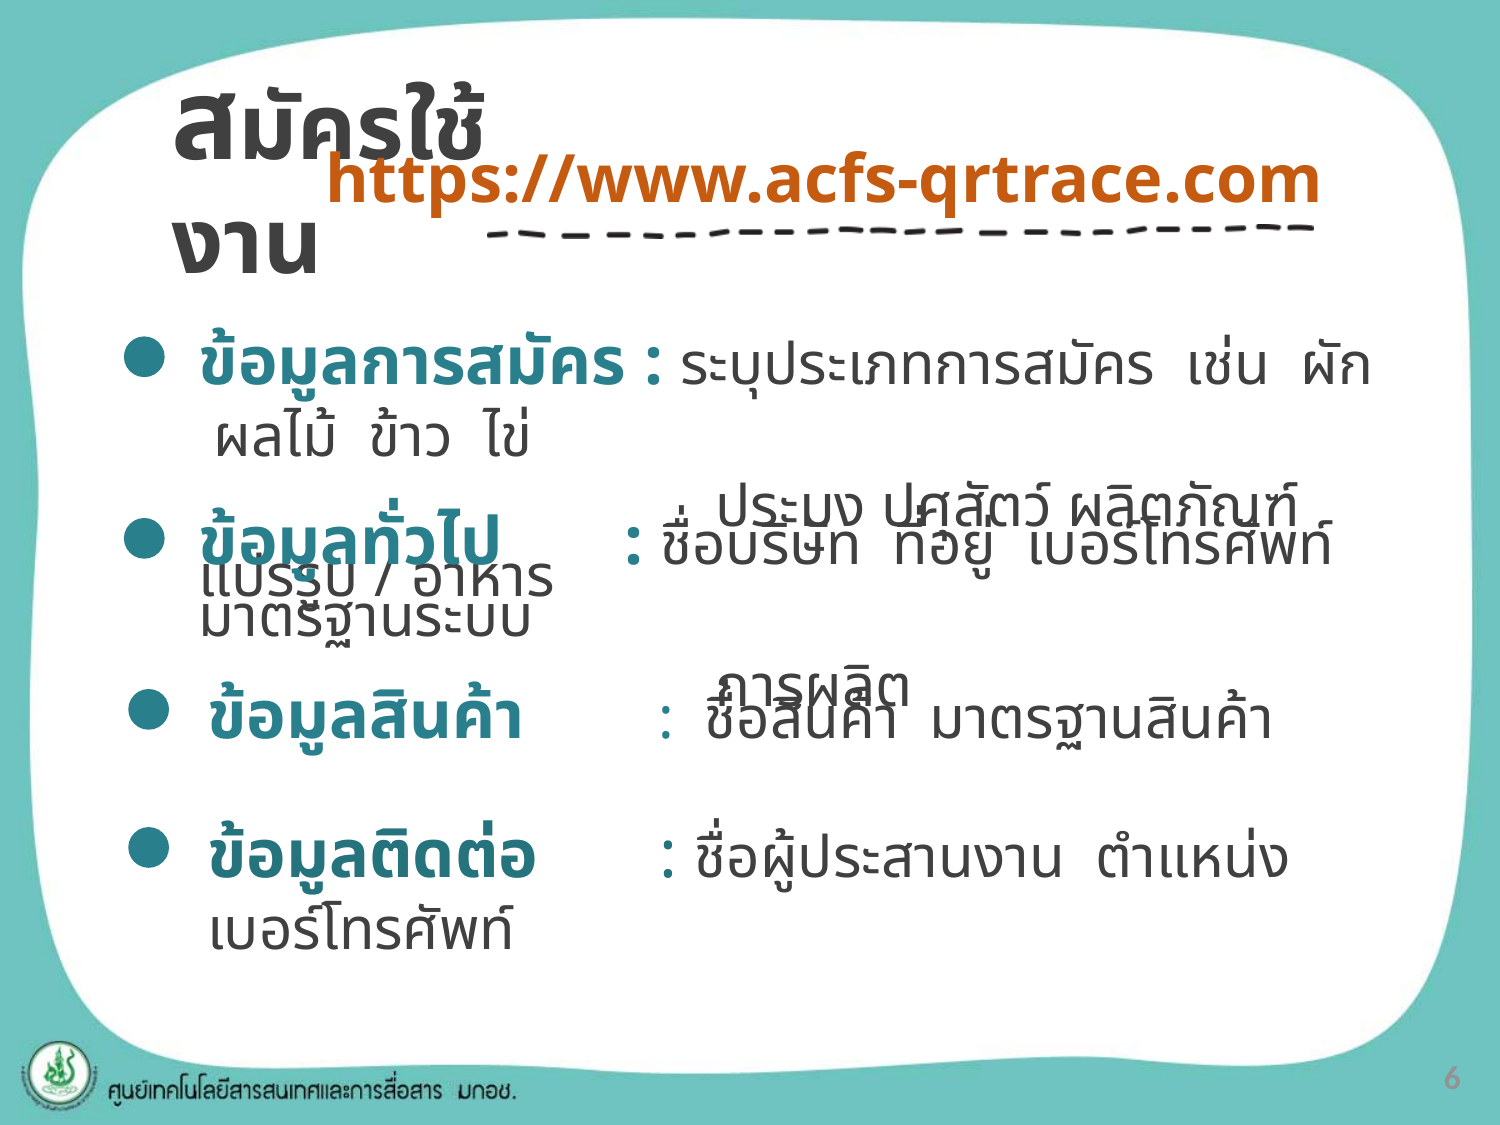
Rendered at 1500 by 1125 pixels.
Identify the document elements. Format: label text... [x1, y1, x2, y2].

text_box [127, 826, 171, 869]
text_box ข้อมูลสินค้า : ชื่อสินค้า มาตรฐานสินค้า [192, 664, 1398, 759]
text_box ข้อมูลการสมัคร : ระบุประเภทการสมัคร เช่น ผัก ผลไม้ ข้าว ไข่ ประมง ปศุสัตว์ ผลิตภัณฑ์แปรรูป / อาหาร [184, 310, 1389, 490]
slide_number 6 [1137, 1049, 1476, 1110]
text_box [122, 516, 166, 560]
text_box [122, 335, 166, 379]
text_box [127, 687, 171, 731]
text_box https://www.acfs-qrtrace.com [310, 128, 1339, 224]
text_box ข้อมูลติดต่อ : ชื่อผู้ประสานงาน ตำแหน่ง เบอร์โทรศัพท์ [192, 803, 1398, 969]
text_box ข้อมูลทั่วไป : ชื่อบริษัท ที่อยู่ เบอร์โทรศัพท์ มาตรฐานระบบ การผลิต [184, 490, 1389, 726]
text_box สมัครใช้งาน [156, 88, 610, 250]
picture [0, 0, 1500, 1125]
